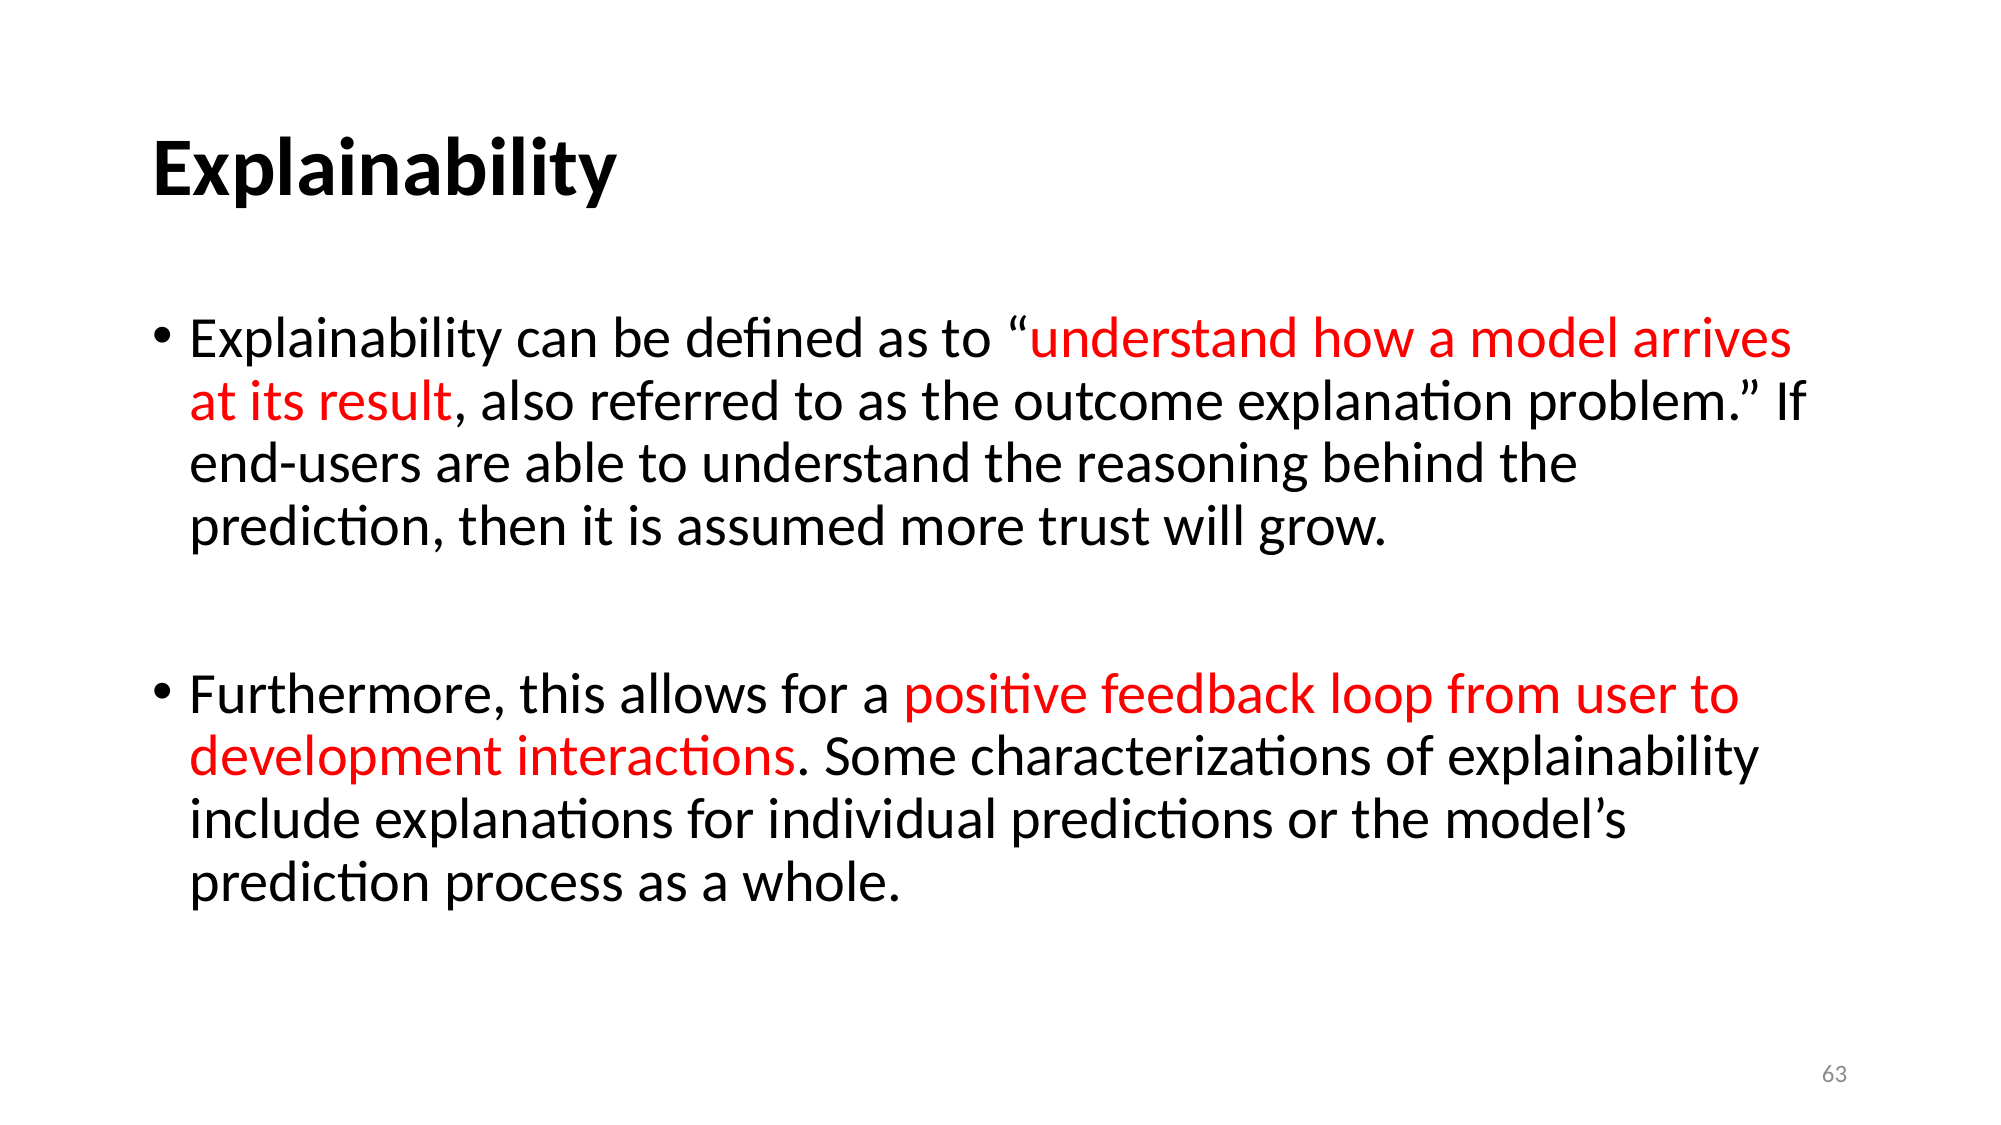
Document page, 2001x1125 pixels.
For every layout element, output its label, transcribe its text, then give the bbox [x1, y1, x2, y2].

list Explainability can be defined as to “understand how a model arrives at its result, also referred to as the outcome explanation problem.” If end-users are able to understand the reasoning behind the prediction, then it is assumed more trust will grow. Furthermore, this allows for a positive feedback loop from user to development interactions. Some characterizations of explainability include explanations for individual predictions or the model’s prediction process as a whole. [137, 299, 1863, 1014]
slide_number 63 [1412, 1042, 1863, 1103]
title Explainability [137, 59, 1863, 278]
